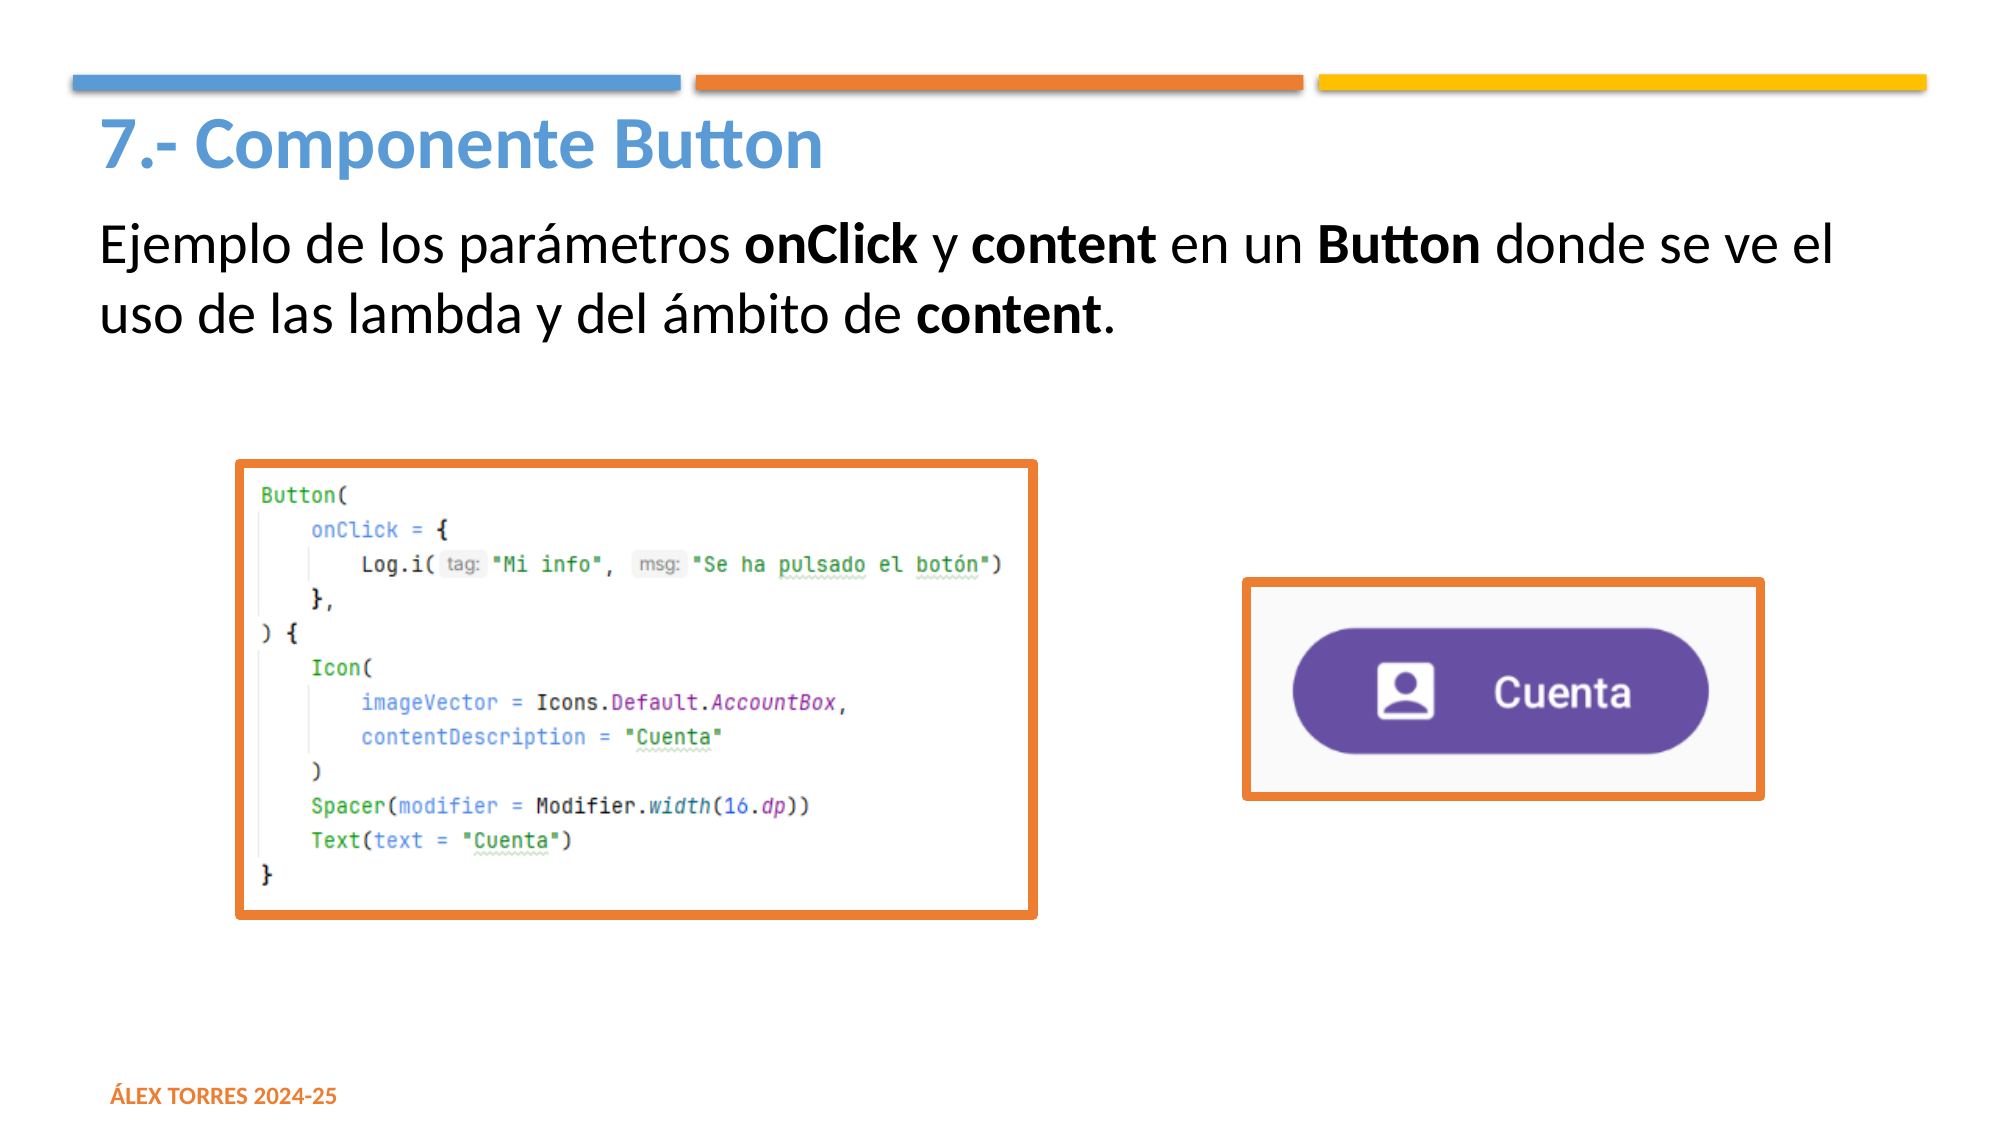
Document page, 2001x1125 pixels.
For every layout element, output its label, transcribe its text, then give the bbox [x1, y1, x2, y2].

picture [1250, 586, 1757, 793]
text_box Ejemplo de los parámetros onClick y content en un Button donde se ve el uso de las lambda y del ámbito de content. [85, 190, 1915, 1074]
text_box 7.- Componente Button [85, 78, 1915, 188]
picture [243, 467, 1029, 911]
